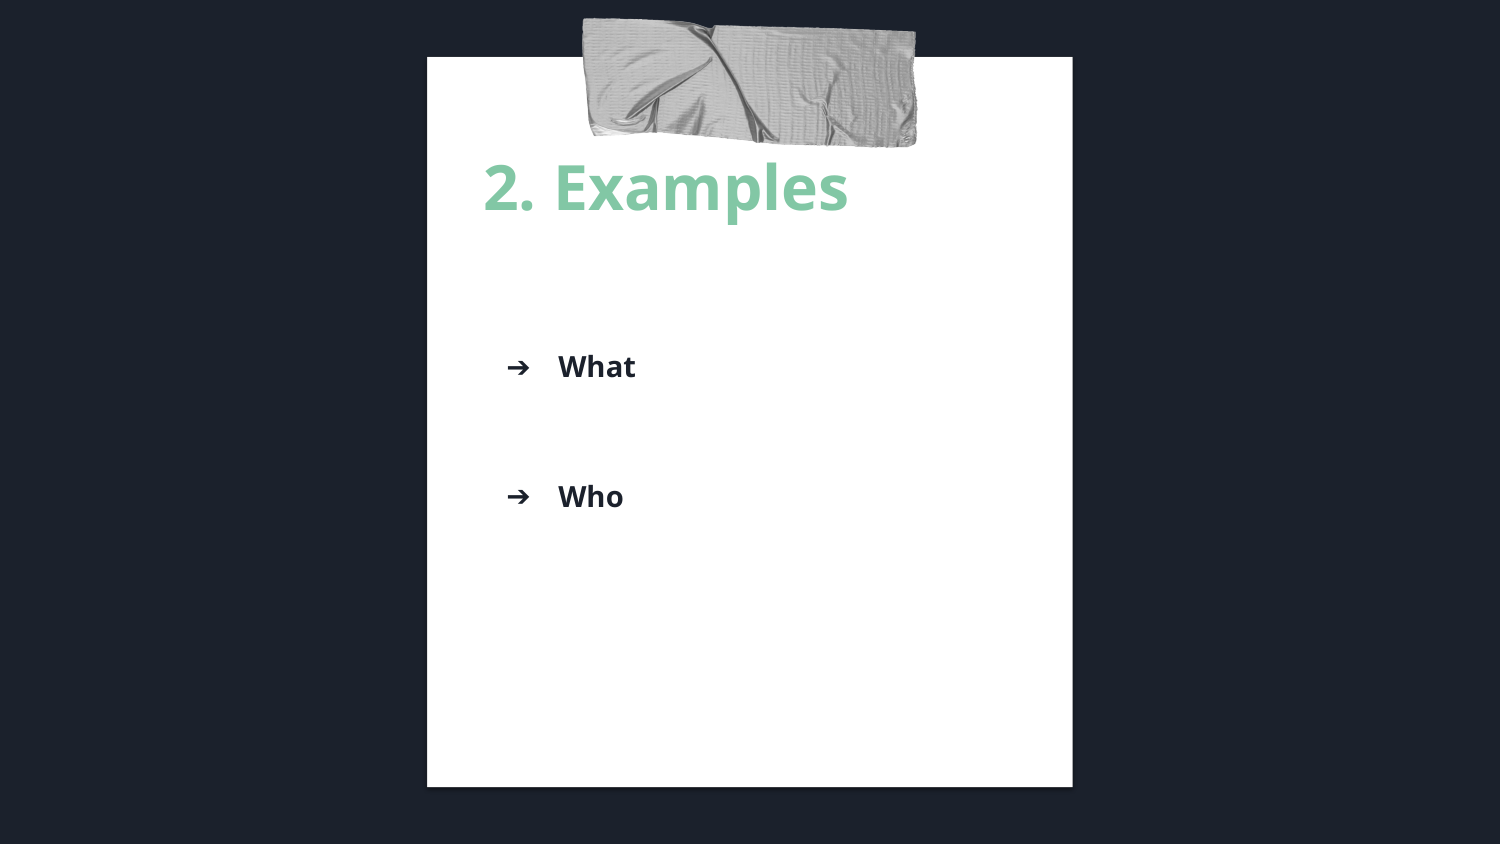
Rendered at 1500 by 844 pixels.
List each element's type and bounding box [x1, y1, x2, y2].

picture [400, 16, 1100, 818]
